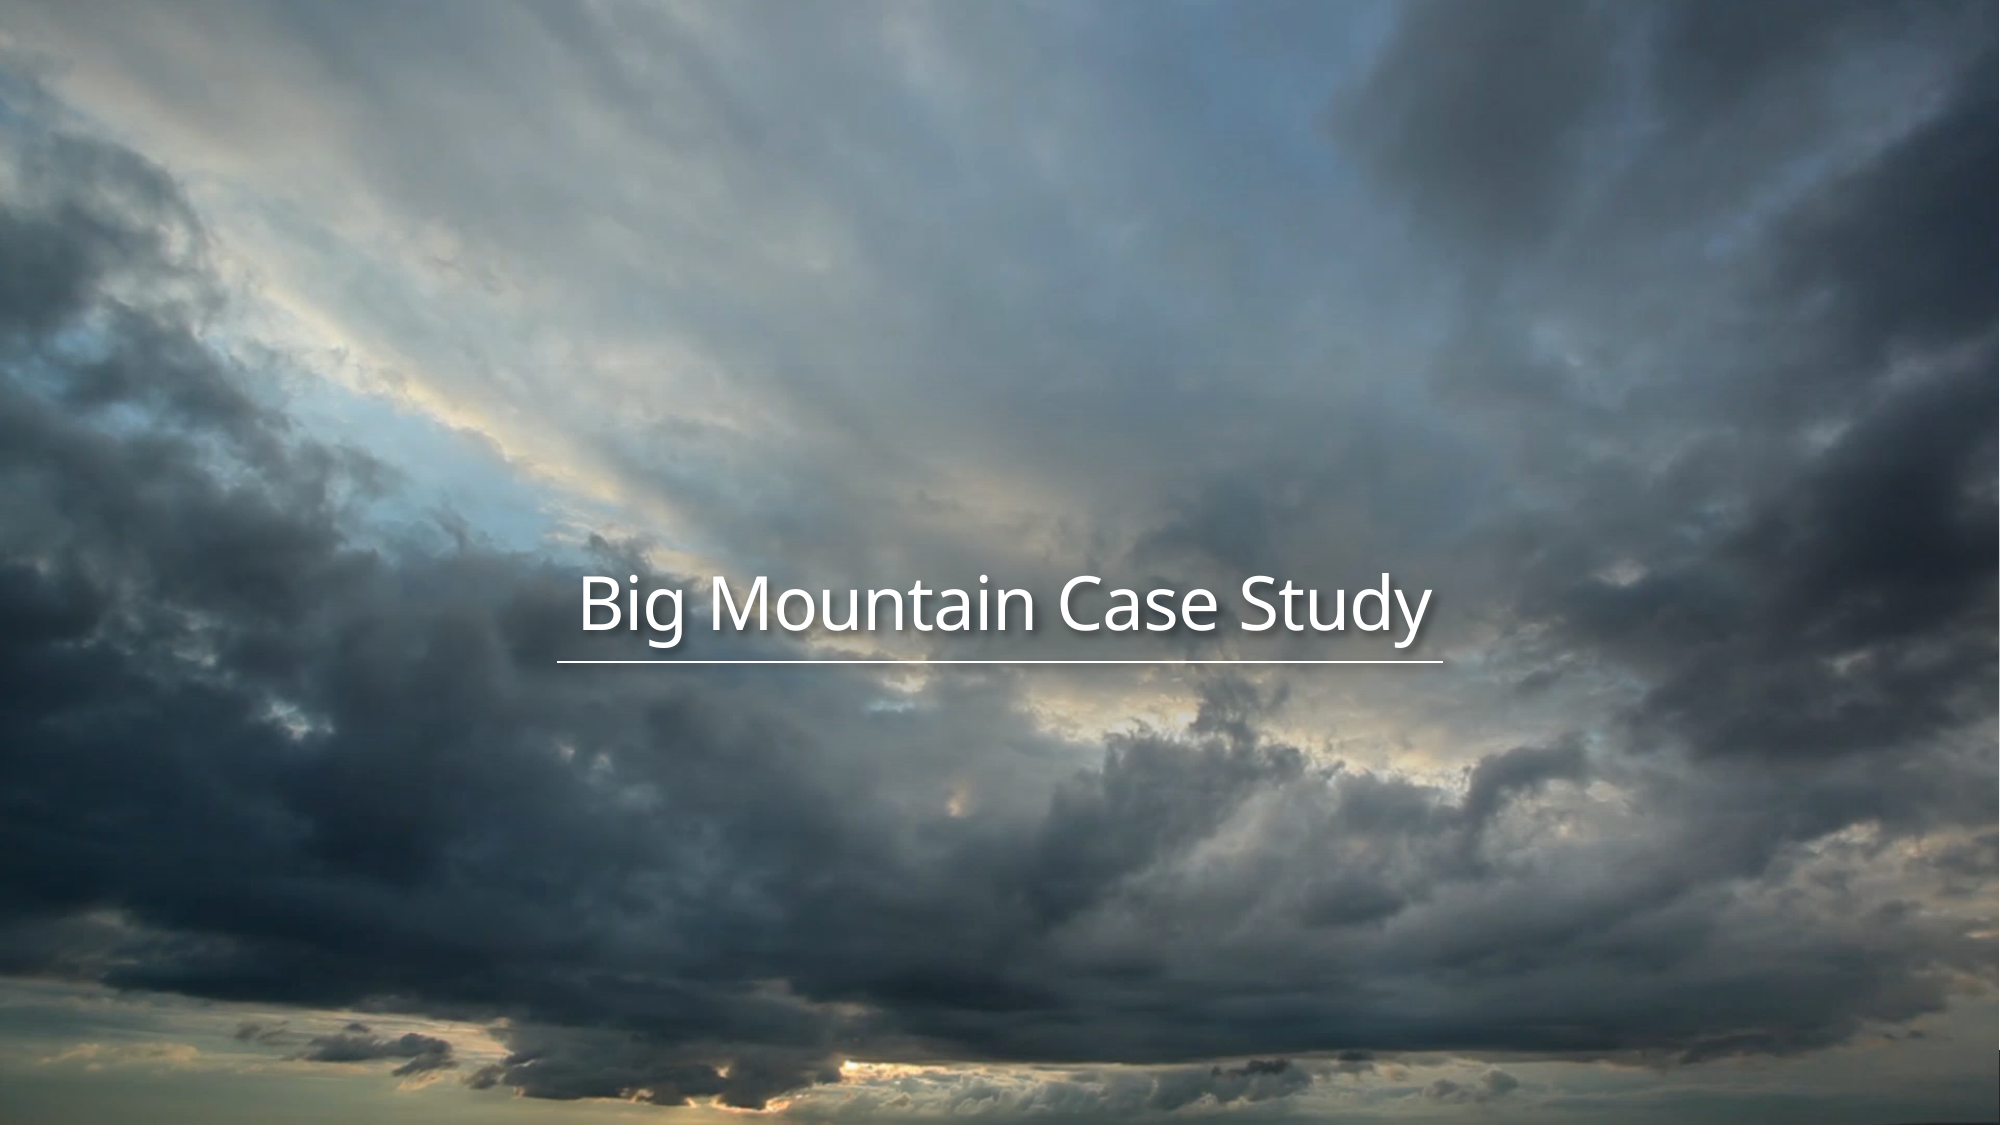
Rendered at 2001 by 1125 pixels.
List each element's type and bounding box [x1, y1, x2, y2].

text_box [0, 0, 2000, 1125]
